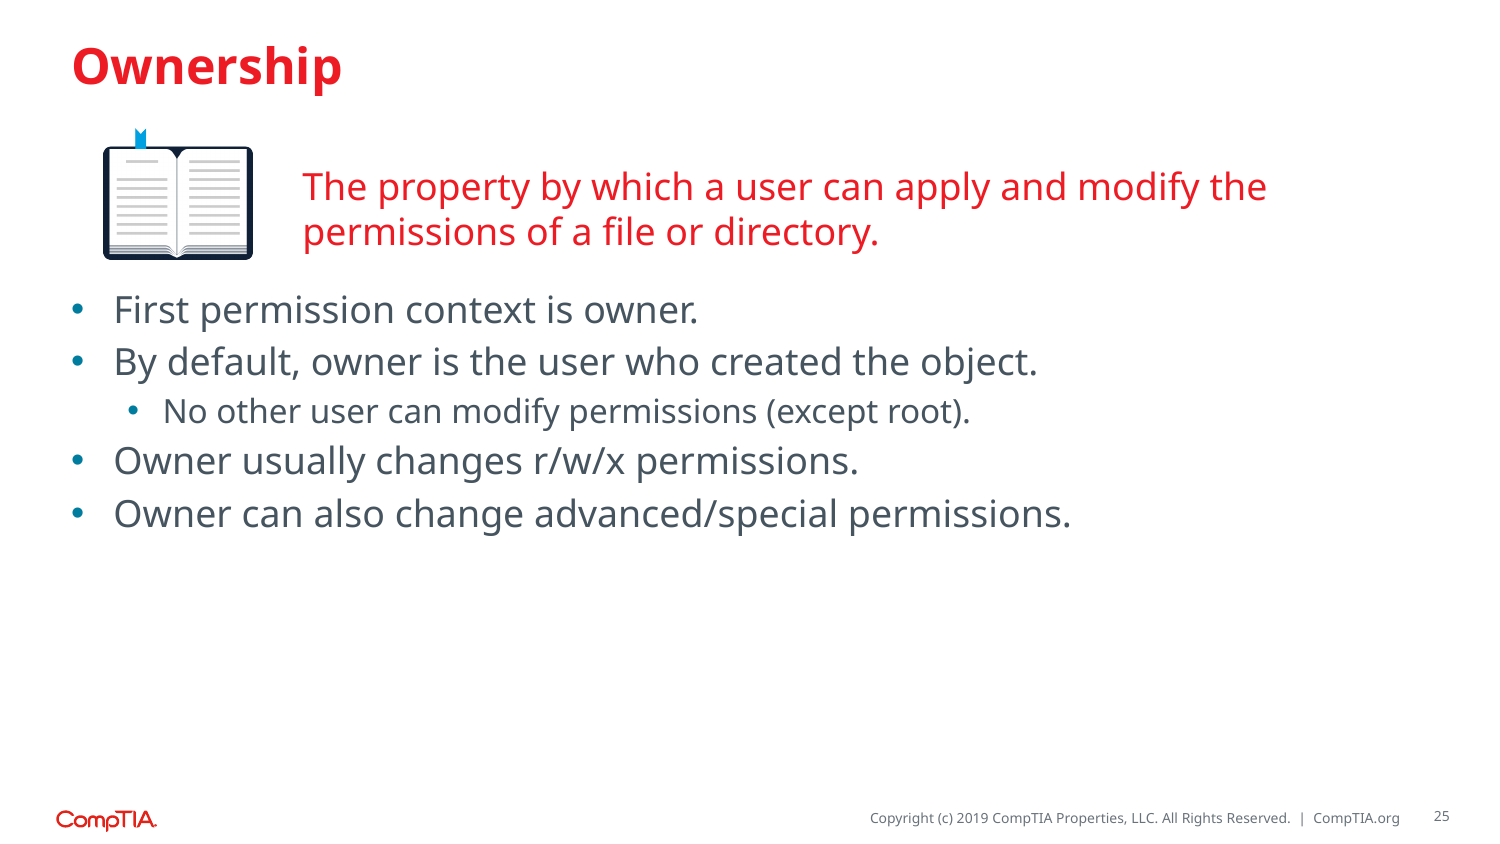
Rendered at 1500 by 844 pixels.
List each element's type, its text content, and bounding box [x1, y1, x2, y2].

list The property by which a user can apply and modify the permissions of a file or directory. [287, 155, 1445, 249]
title Ownership [56, 12, 1444, 117]
list First permission context is owner. By default, owner is the user who created the object. No other user can modify permissions (except root). Owner usually changes r/w/x permissions. Owner can also change advanced/special permissions. [56, 278, 1444, 764]
picture [103, 128, 253, 260]
slide_number 25 [1407, 800, 1450, 835]
